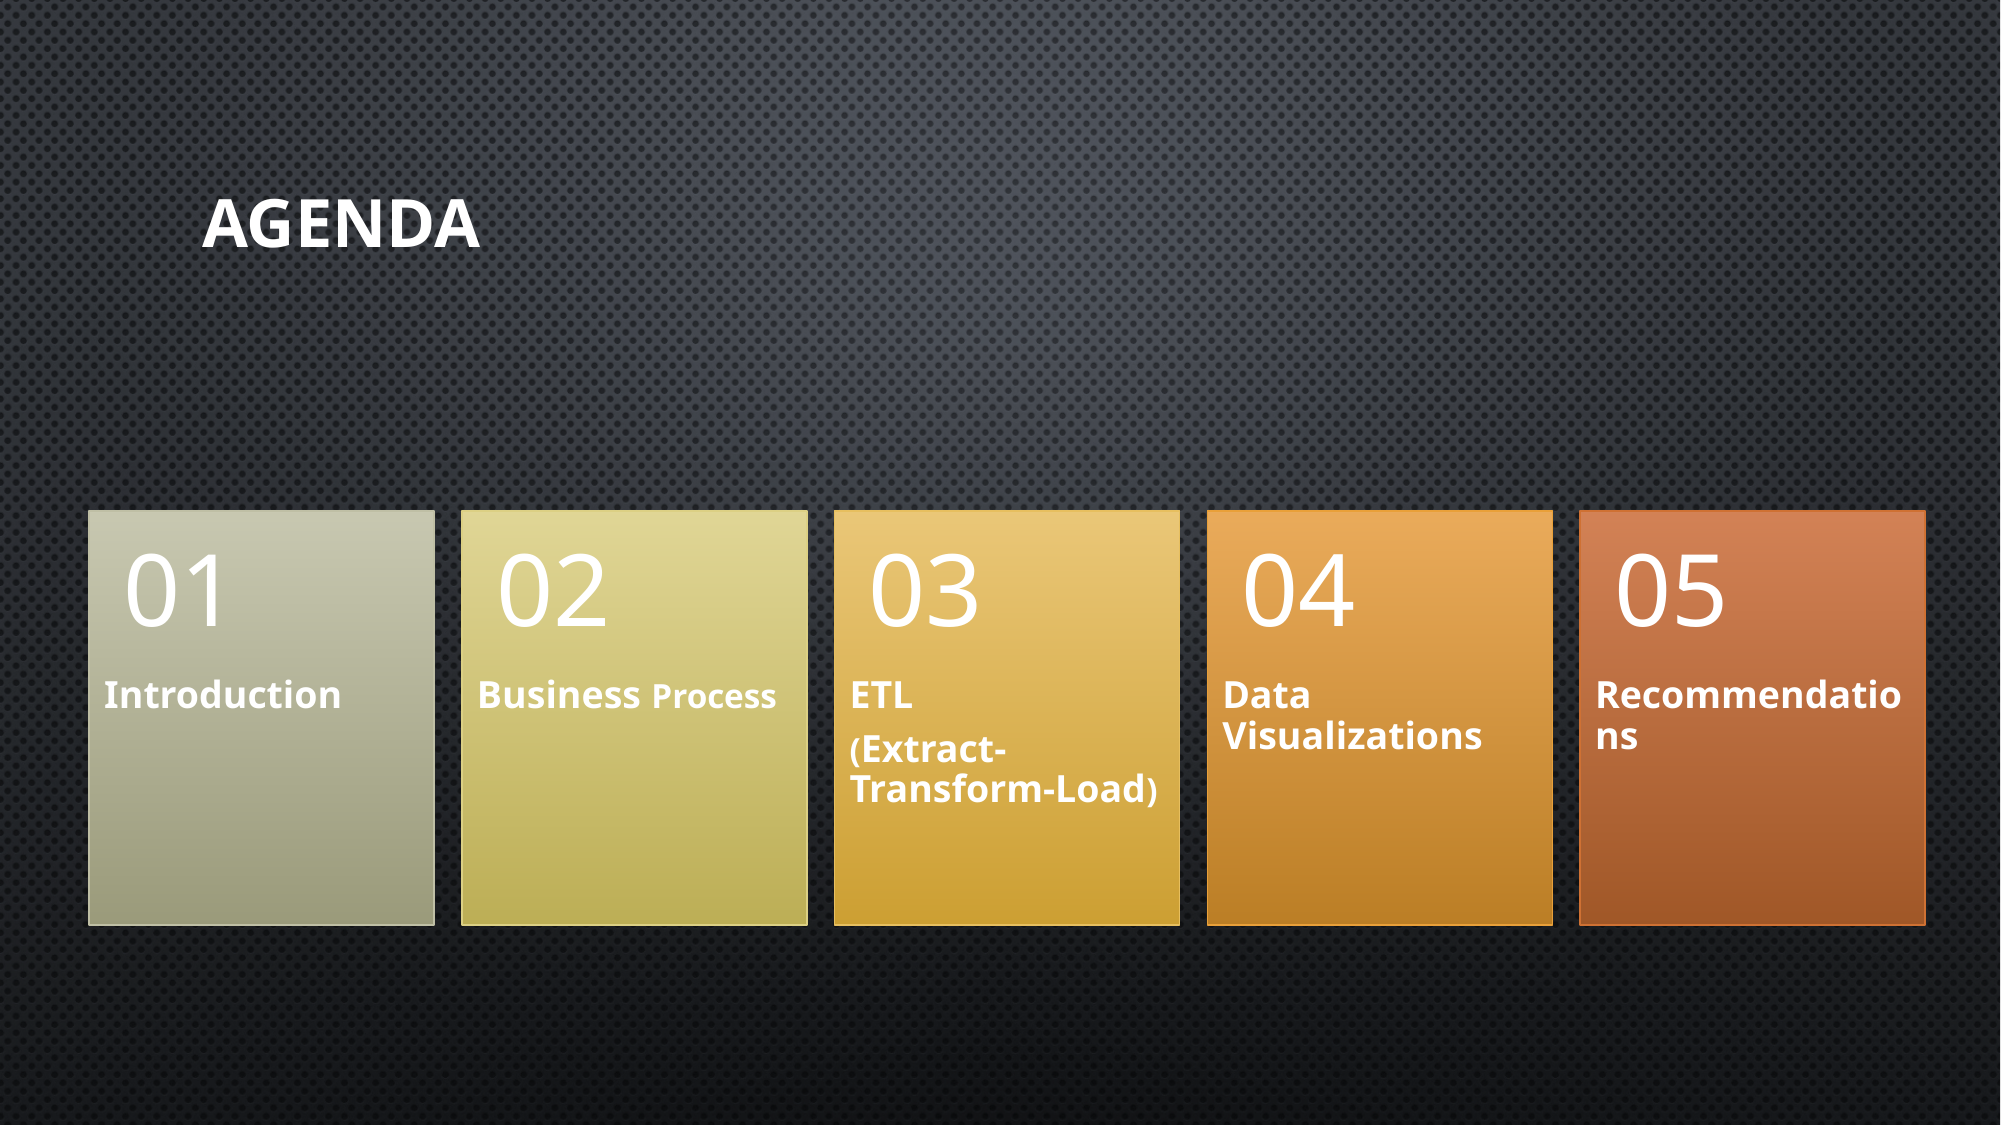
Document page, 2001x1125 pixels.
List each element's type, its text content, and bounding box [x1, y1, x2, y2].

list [87, 458, 1927, 978]
title AGENDA [187, 99, 1813, 341]
